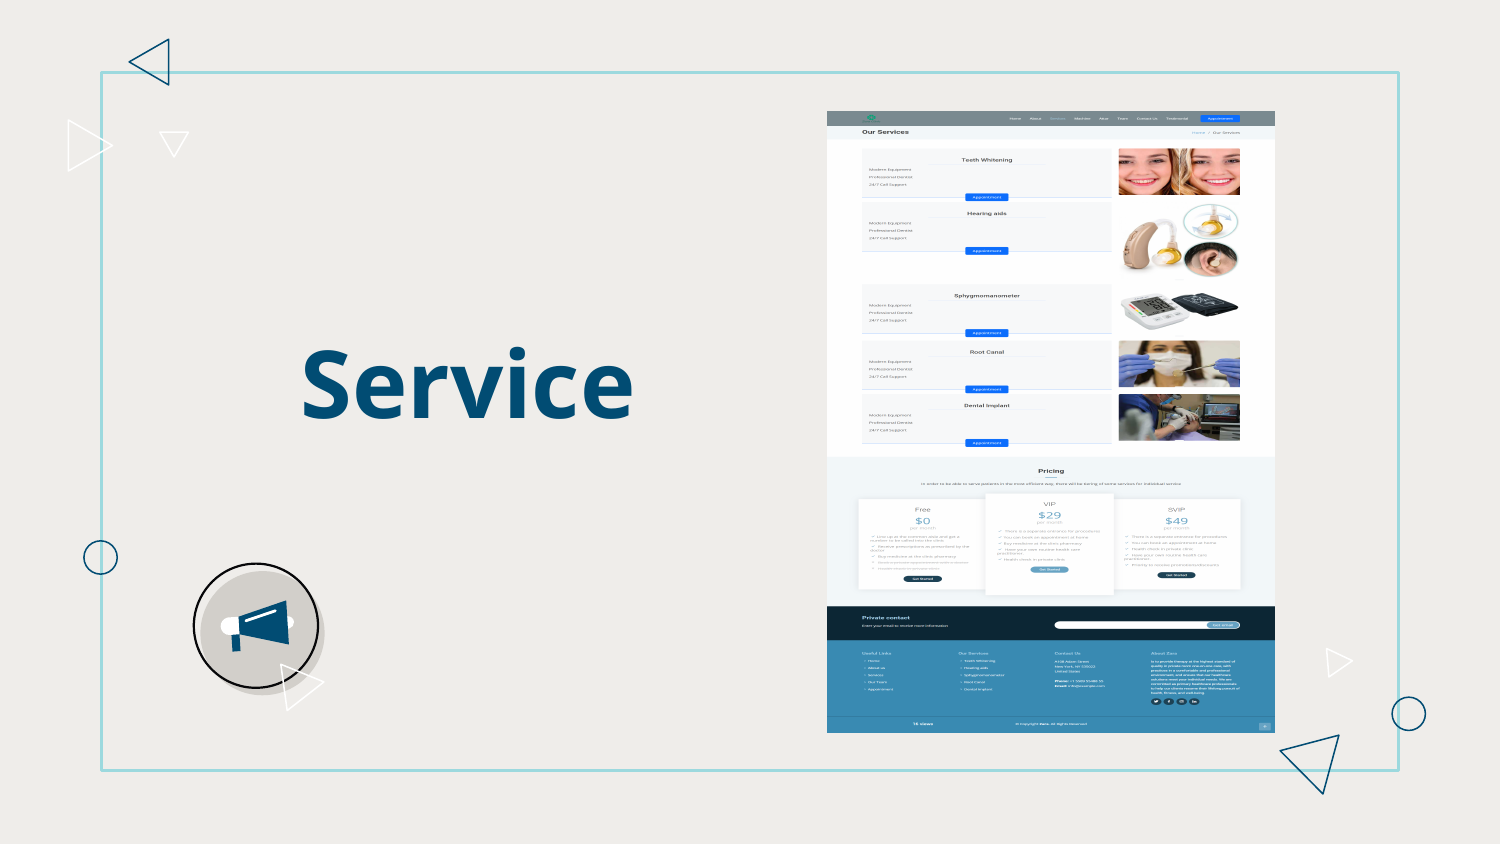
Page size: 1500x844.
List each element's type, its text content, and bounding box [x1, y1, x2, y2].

title Service [99, 309, 822, 453]
picture [827, 110, 1275, 733]
